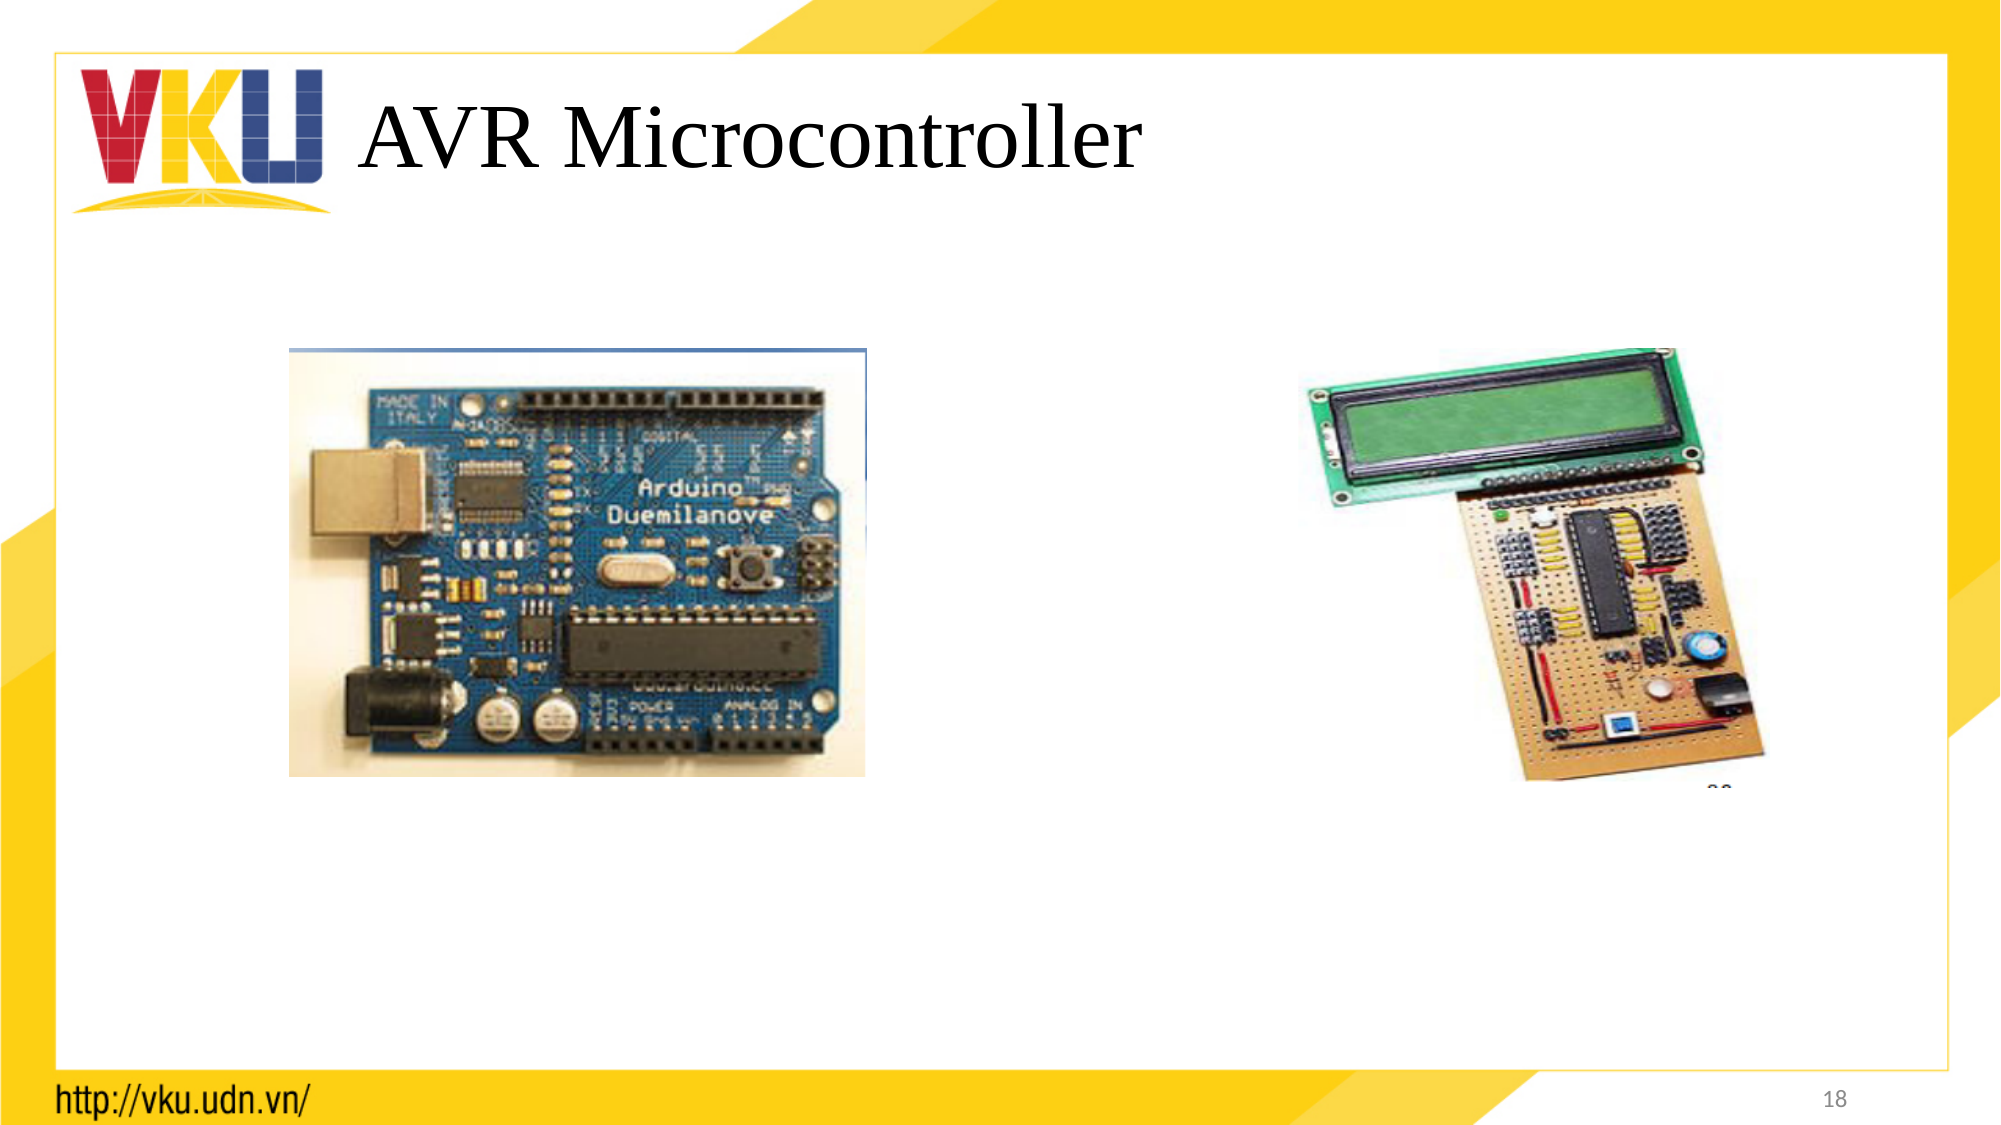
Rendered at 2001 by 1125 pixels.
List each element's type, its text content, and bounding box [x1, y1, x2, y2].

picture [0, 0, 2001, 1125]
slide_number <number> [1412, 1071, 1863, 1125]
title AVR Microcontroller [342, 59, 1870, 215]
